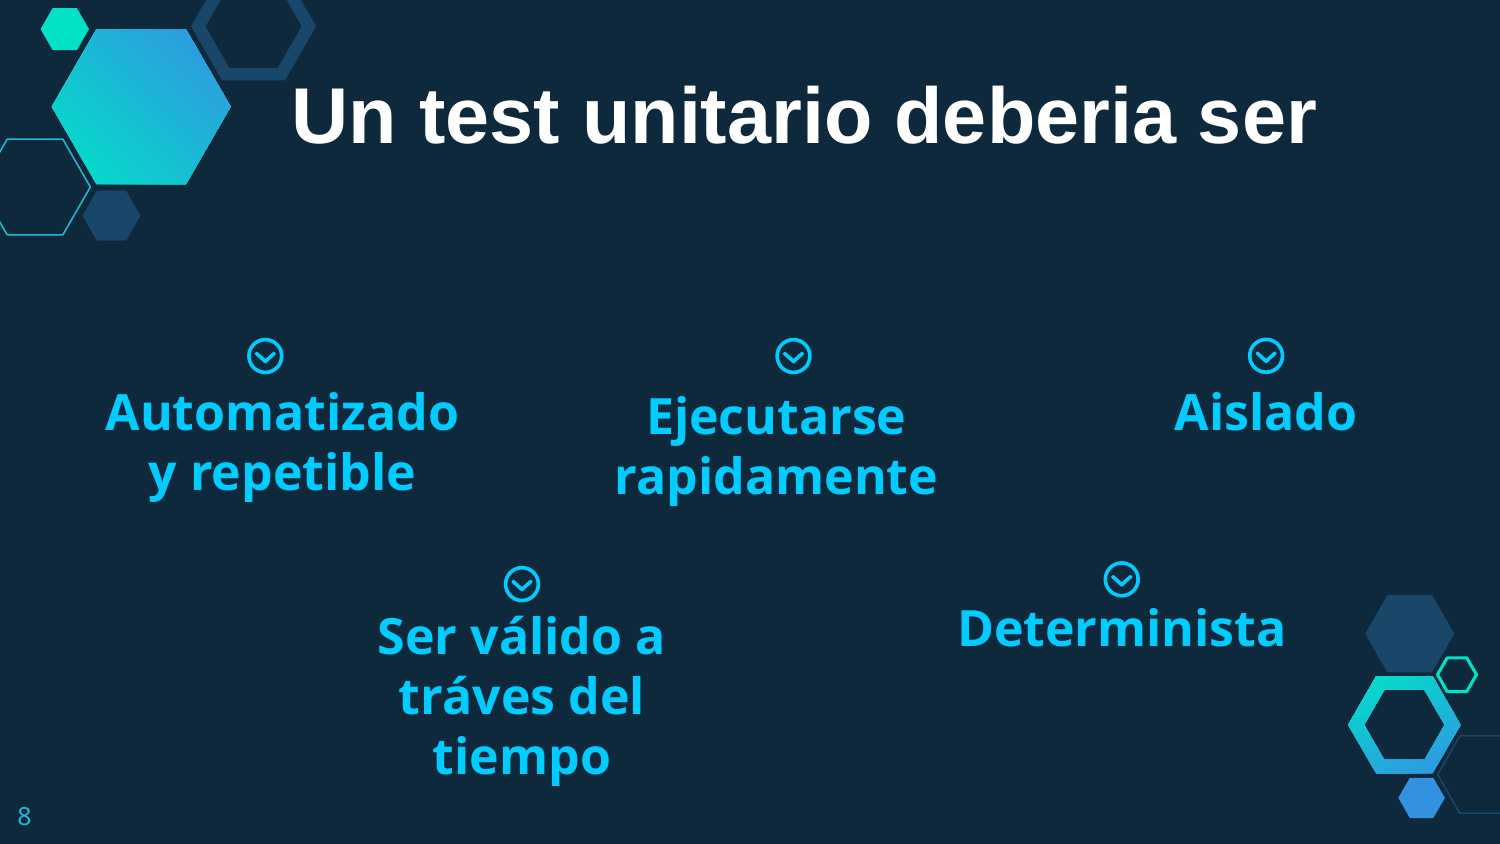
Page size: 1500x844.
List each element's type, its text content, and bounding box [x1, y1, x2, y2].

text_box [504, 566, 540, 596]
text_box [1104, 562, 1139, 588]
text_box Ejecutarse rapidamente [583, 377, 970, 567]
text_box Automatizado y repetible [89, 372, 476, 563]
text_box [776, 338, 811, 374]
text_box [1248, 338, 1284, 373]
text_box Ser válido a tráves del tiempo [328, 596, 716, 787]
text_box [248, 338, 283, 372]
text_box Aislado [1073, 373, 1460, 451]
slide_number 8 [2, 785, 93, 844]
text_box Un test unitario deberia ser [52, 57, 1500, 225]
text_box Determinista [928, 588, 1315, 779]
